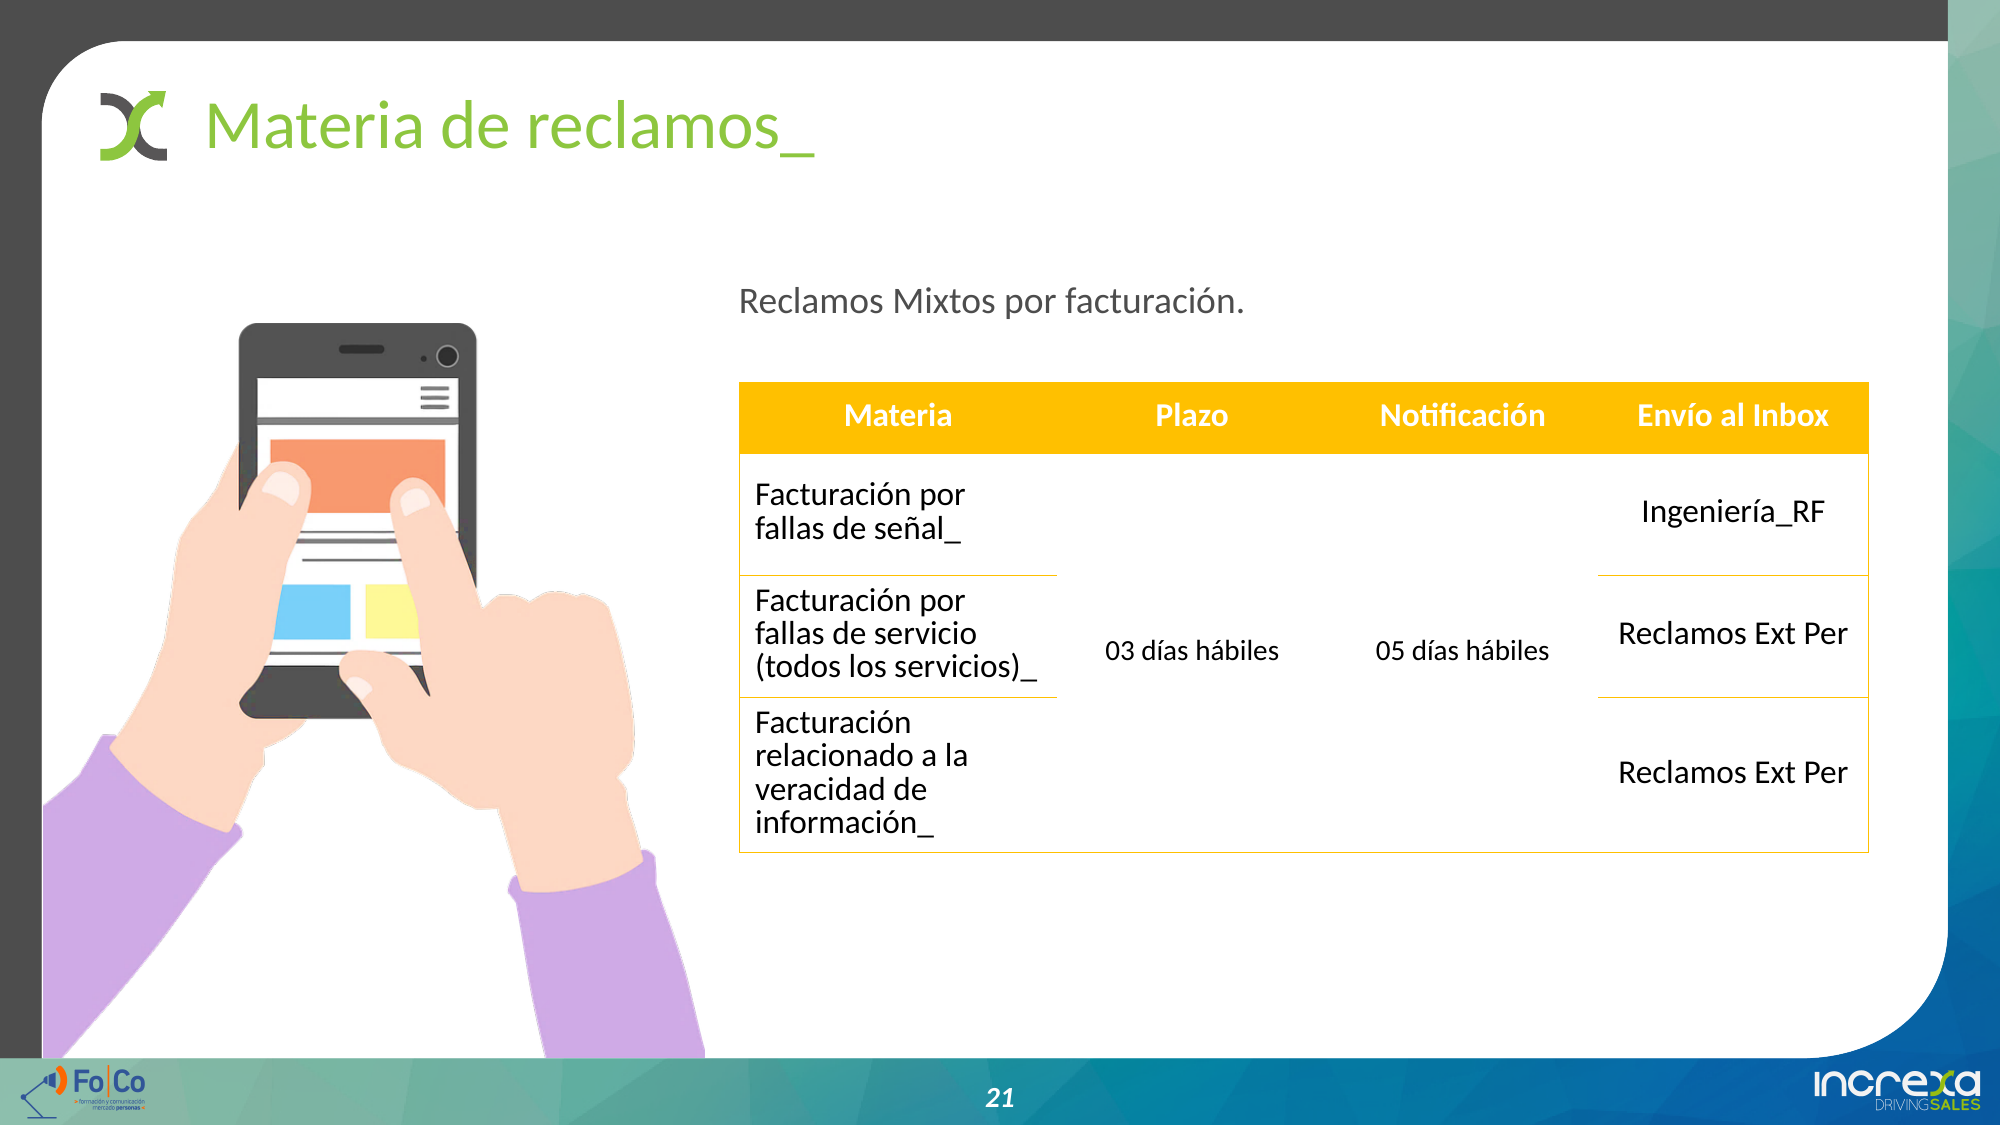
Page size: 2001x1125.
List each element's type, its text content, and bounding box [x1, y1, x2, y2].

table_cell Facturación por fallas de servicio (todos los servicios)_ [740, 576, 1057, 697]
title Materia de reclamos_ [189, 81, 1863, 171]
slide_number 21 [774, 1076, 1225, 1115]
picture [0, 0, 2000, 1125]
table_header Notificación [1328, 383, 1598, 453]
table_cell Facturación relacionado a la veracidad de información_ [740, 698, 1057, 852]
table_header Envío al Inbox [1598, 383, 1868, 453]
table_cell Reclamos Ext Per [1598, 576, 1868, 697]
table_header Plazo [1057, 383, 1328, 453]
table_cell 03 días hábiles [1057, 454, 1328, 852]
table_cell 05 días hábiles [1328, 454, 1598, 852]
text_box Reclamos Mixtos por facturación. [724, 268, 1261, 329]
table_cell Ingeniería_RF [1598, 454, 1868, 575]
table_cell Reclamos Ext Per [1598, 698, 1868, 852]
table_cell Facturación por fallas de señal_ [740, 454, 1057, 575]
table_header Materia [740, 383, 1057, 453]
